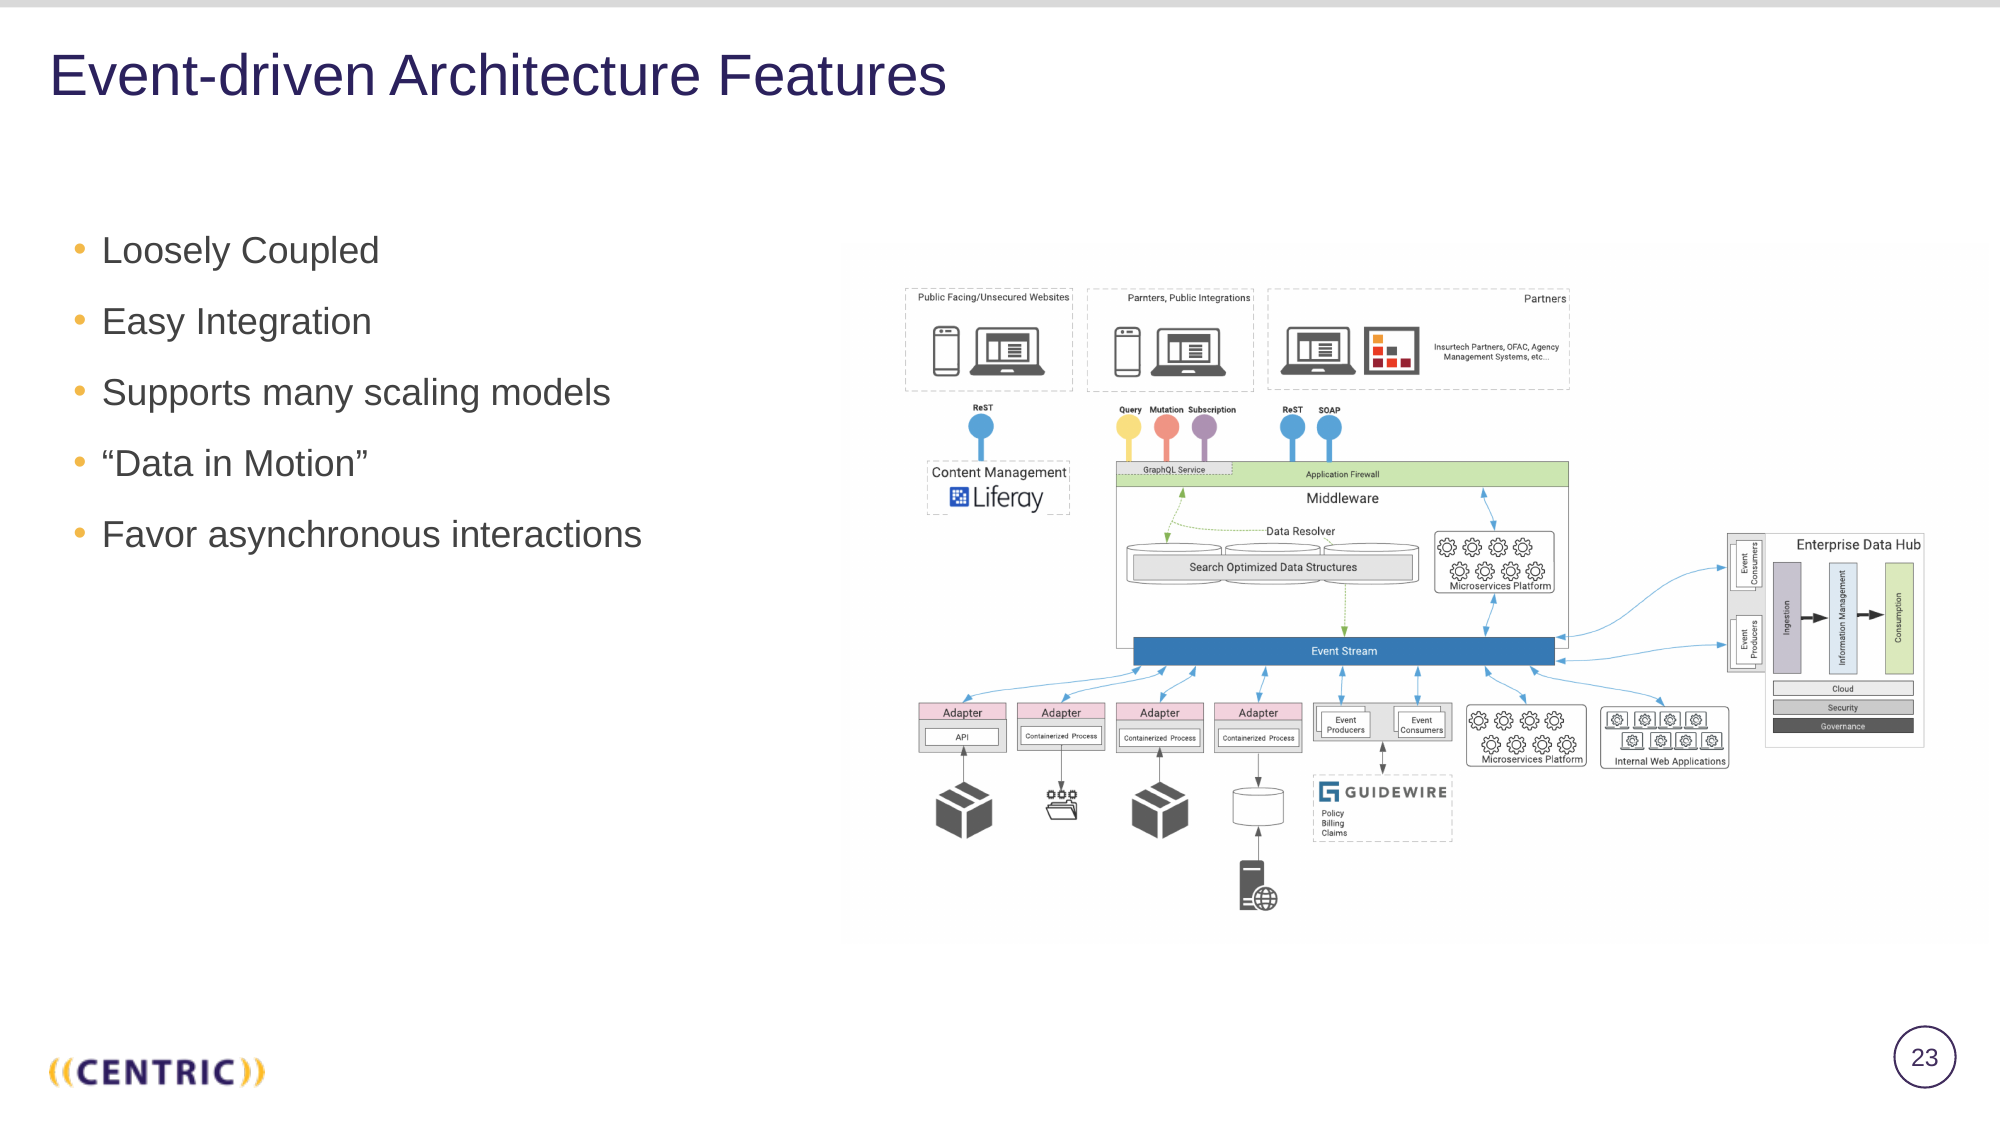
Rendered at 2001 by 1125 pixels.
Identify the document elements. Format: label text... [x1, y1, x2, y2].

picture [841, 243, 1989, 944]
list Loosely Coupled Easy Integration Supports many scaling models “Data in Motion” Favor asynchronous interactions [49, 213, 777, 974]
picture [49, 1057, 265, 1088]
title Event-driven Architecture Features [49, 37, 1950, 124]
